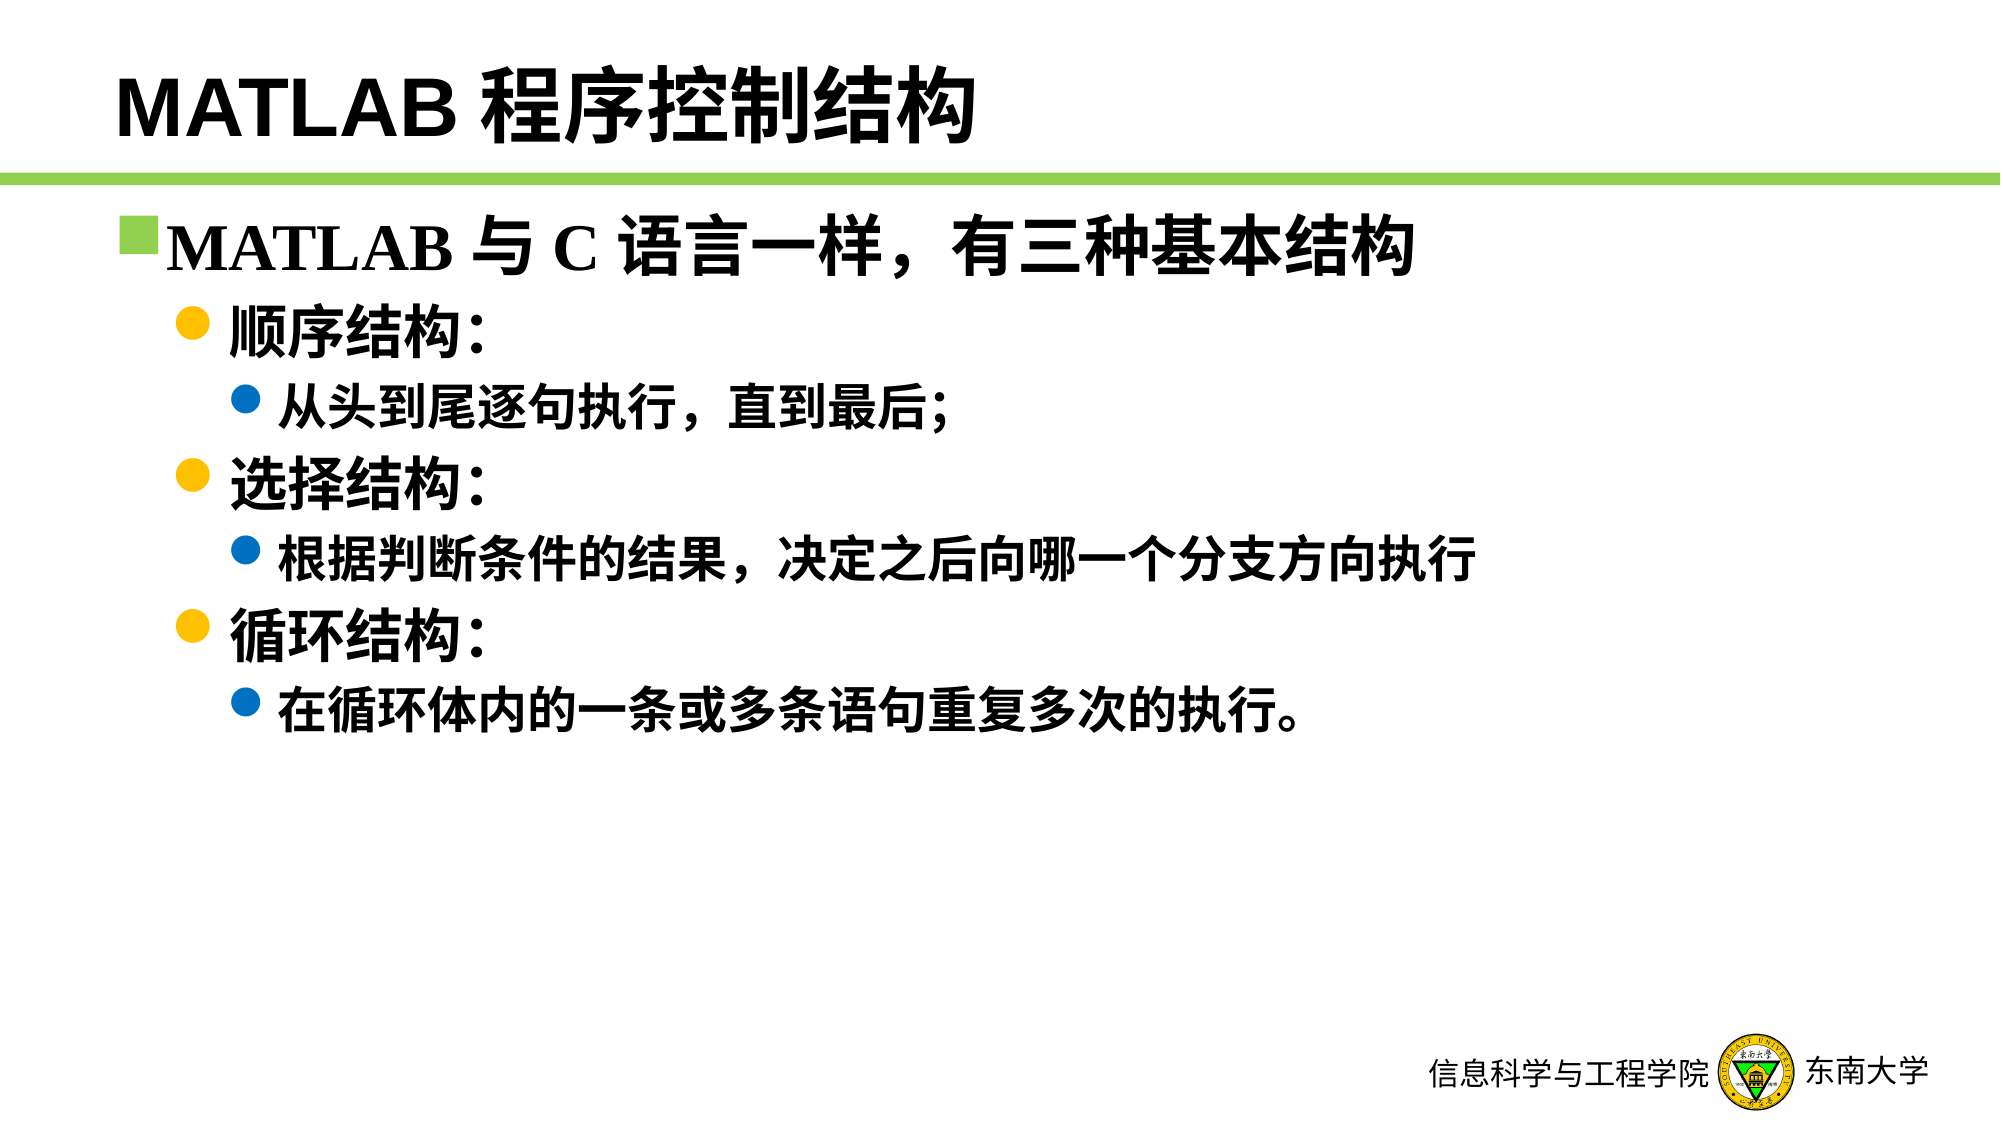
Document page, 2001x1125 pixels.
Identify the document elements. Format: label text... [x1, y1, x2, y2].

list MATLAB与C语言一样，有三种基本结构 顺序结构： 从头到尾逐句执行，直到最后； 选择结构： 根据判断条件的结果，决定之后向哪一个分支方向执行 循环结构： 在循环体内的一条或多条语句重复多次的执行。 [99, 196, 1900, 1005]
picture [1715, 1031, 1797, 1111]
title MATLAB程序控制结构 [99, 45, 1900, 161]
